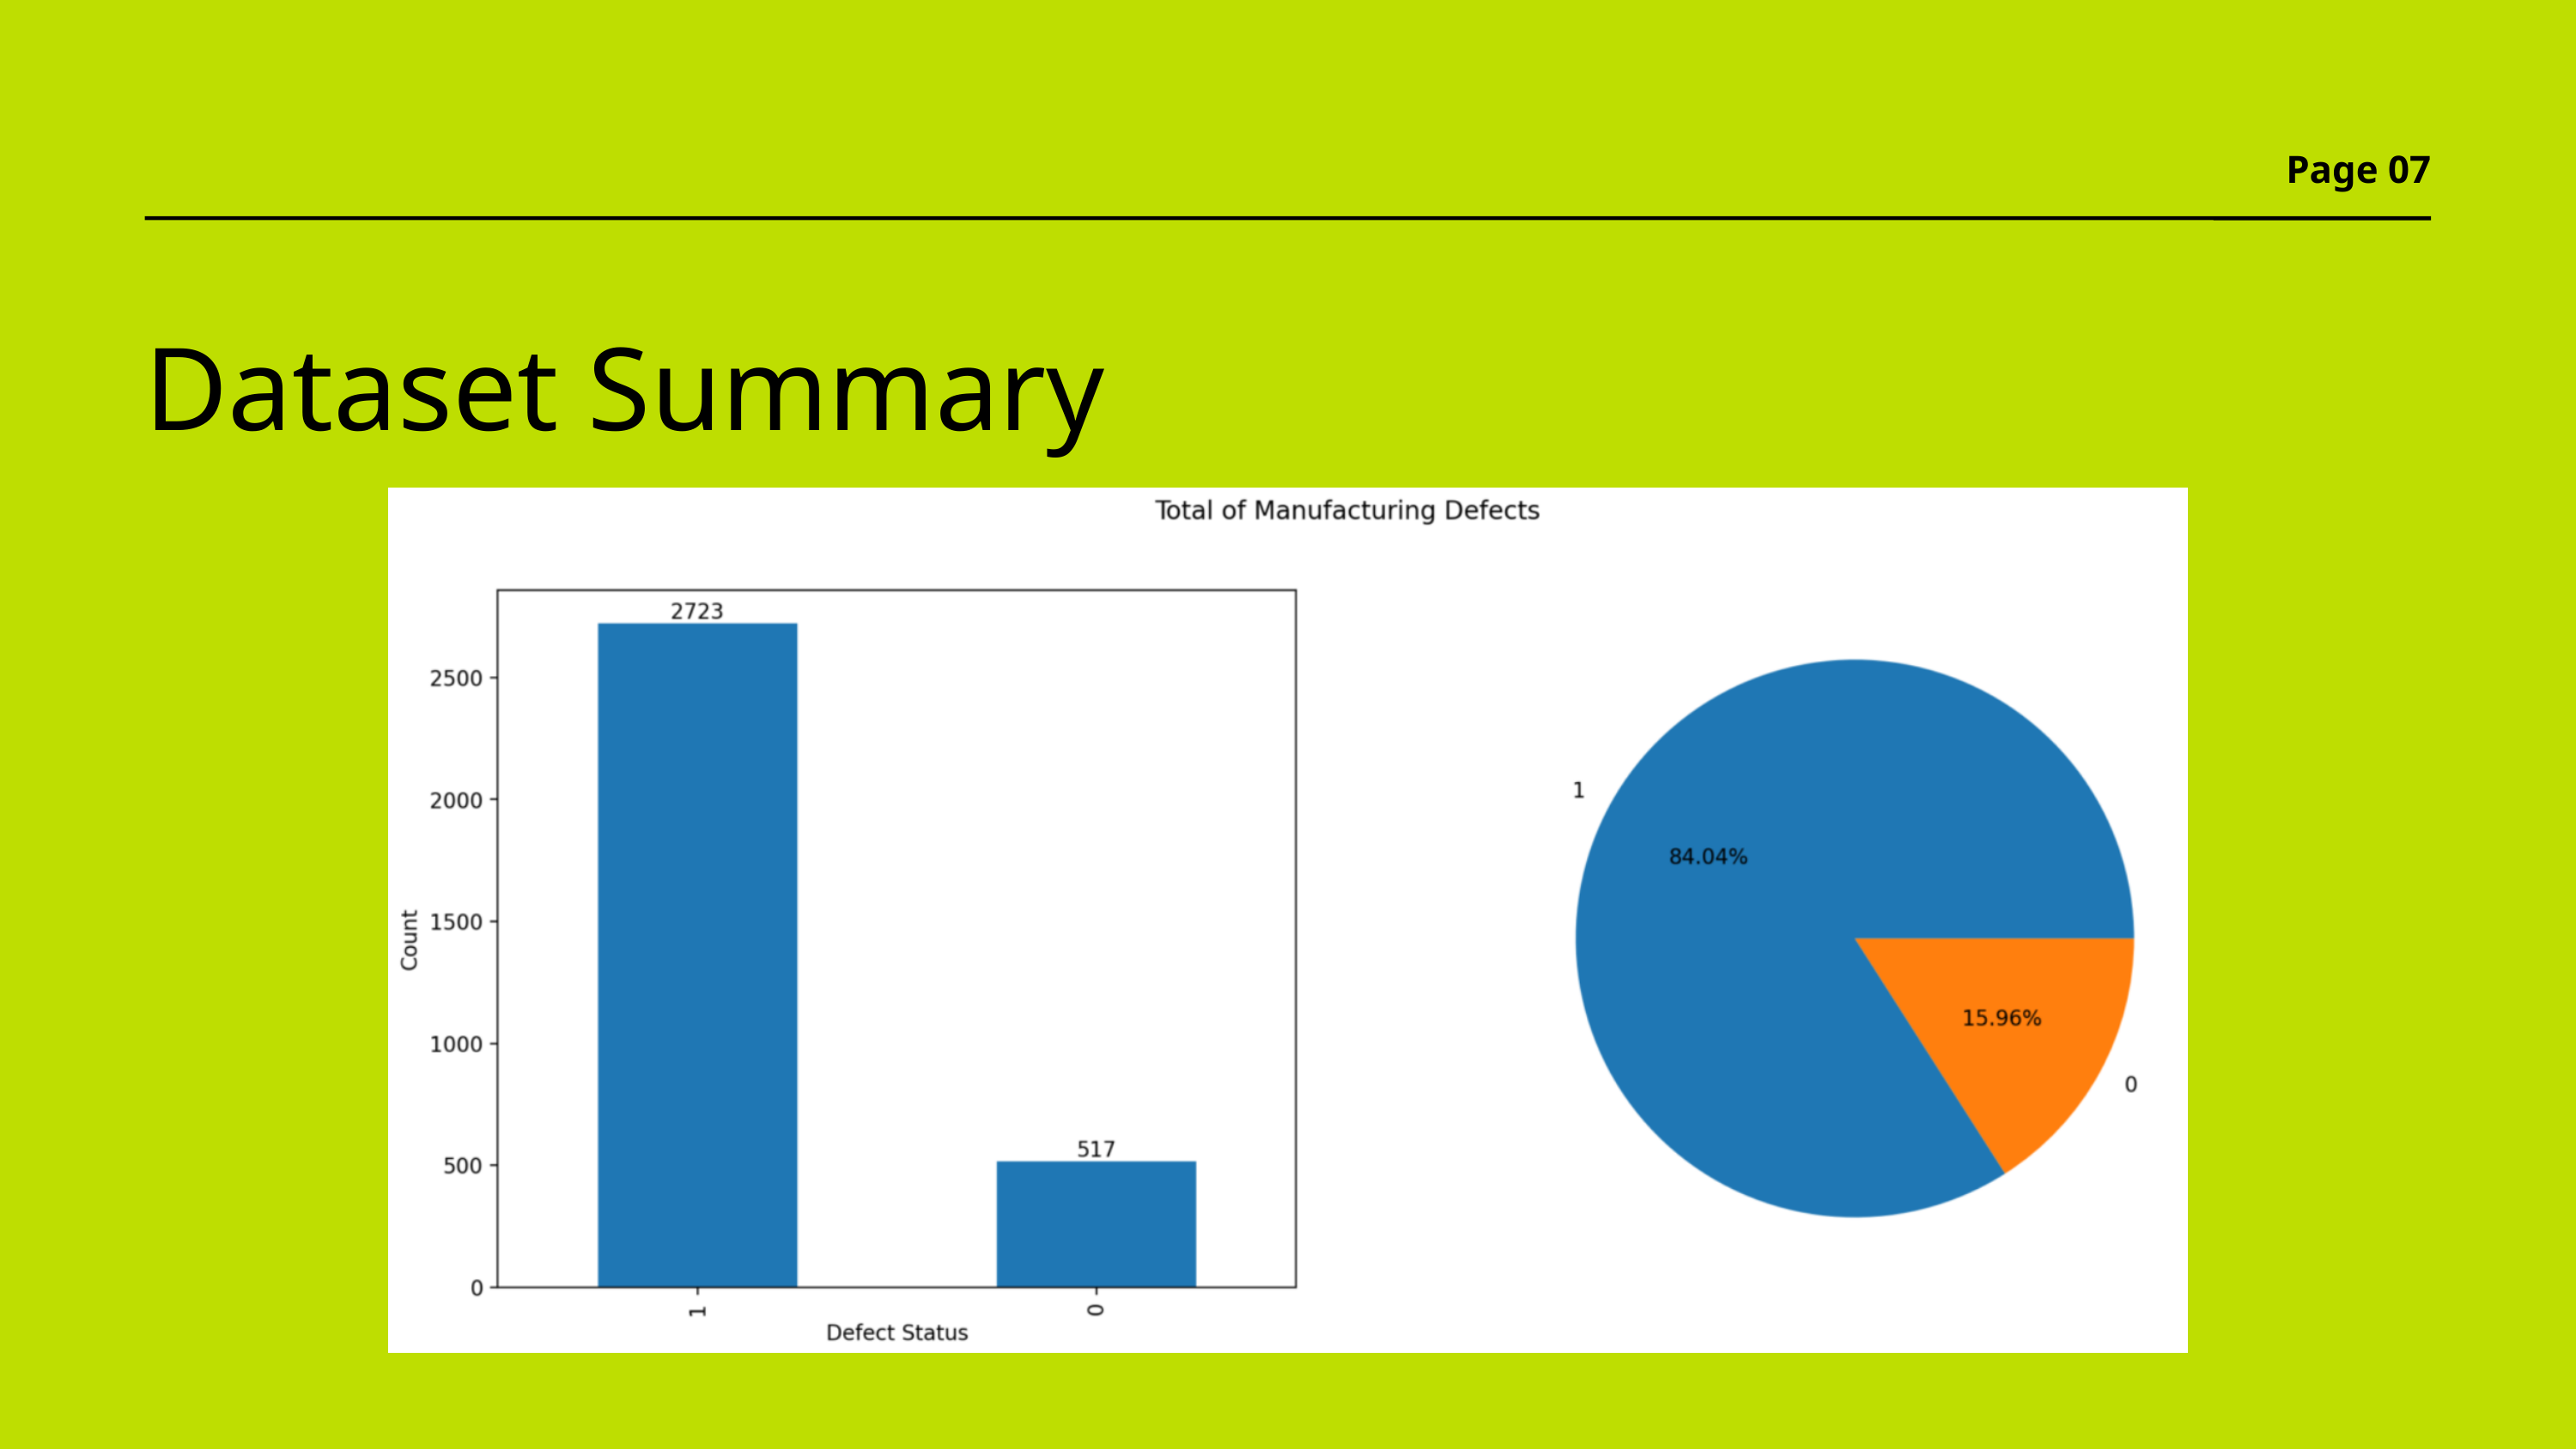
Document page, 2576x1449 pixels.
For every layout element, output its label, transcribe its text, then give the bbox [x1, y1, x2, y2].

text_box Dataset Summary [144, 293, 1654, 454]
picture [388, 488, 2188, 1354]
text_box Page 07 [2252, 137, 2432, 191]
